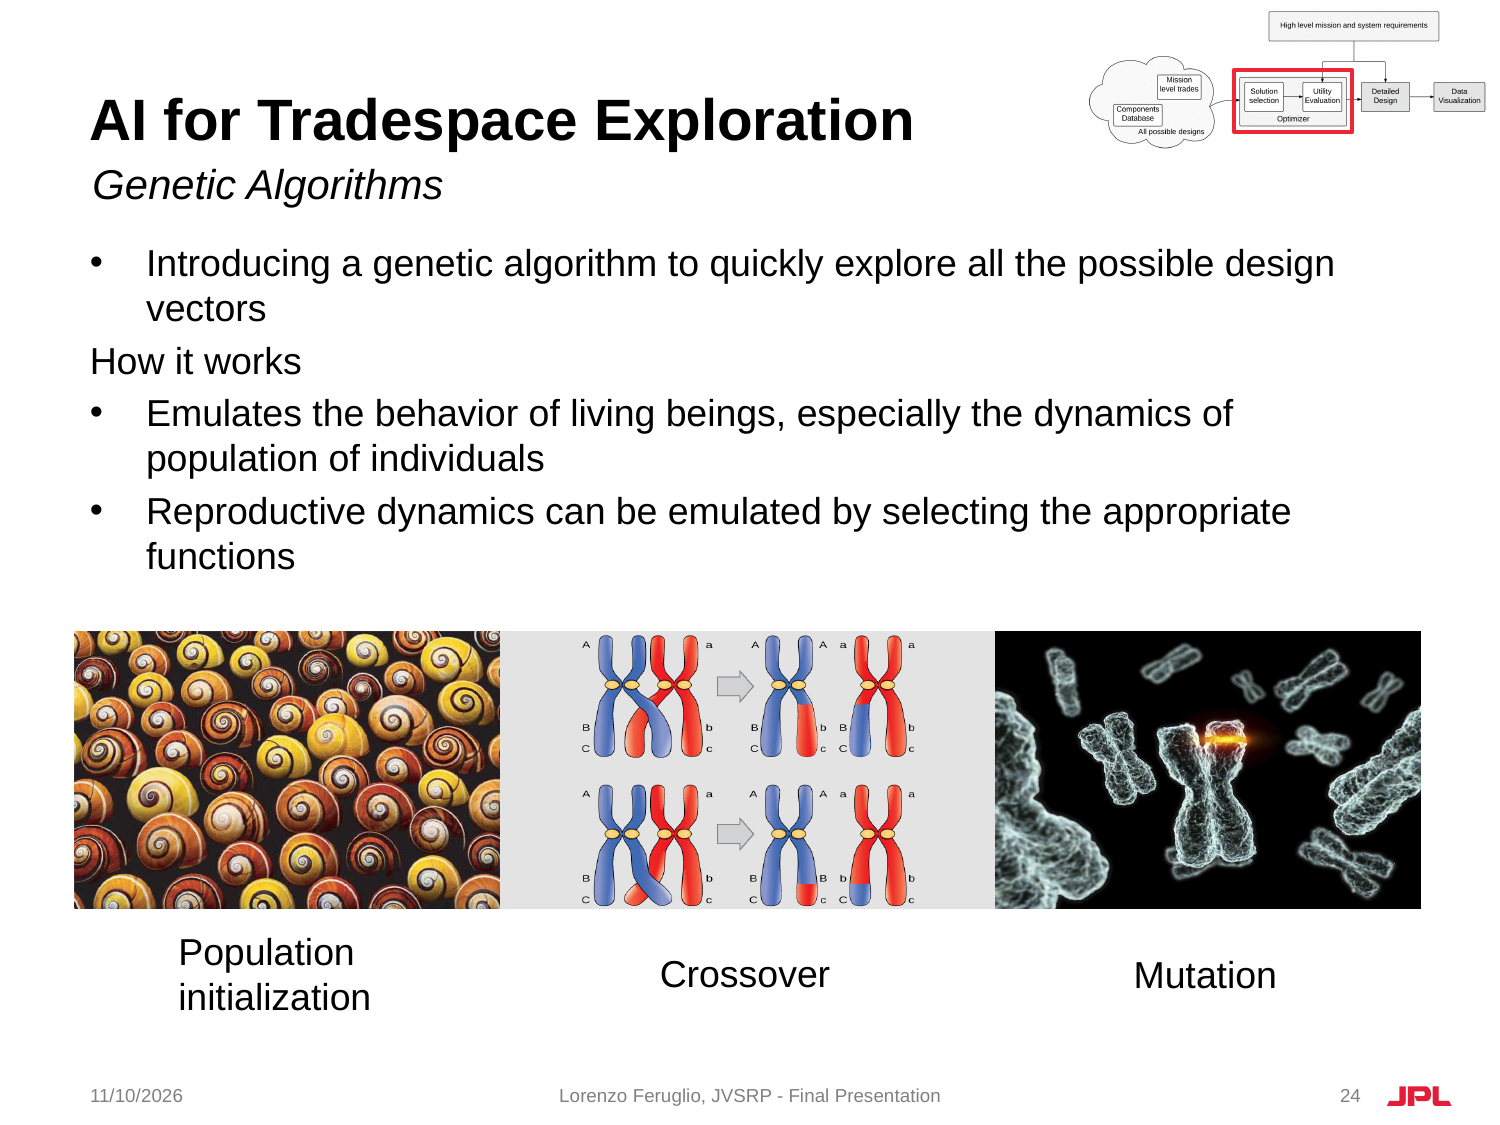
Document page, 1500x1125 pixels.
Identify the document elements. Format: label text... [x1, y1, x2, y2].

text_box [74, 631, 1421, 1027]
picture [1079, 0, 1500, 157]
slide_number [75, 1065, 300, 1125]
list Introducing a genetic algorithm to quickly explore all the possible design vectors How it works Emulates the behavior of living beings, especially the dynamics of population of individuals Reproductive dynamics can be emulated by selecting the appropriate functions [75, 231, 1429, 1033]
slide_number 24 [1200, 1065, 1376, 1125]
title AI for Tradespace Exploration [74, 74, 1074, 146]
list Genetic Algorithms [77, 150, 1428, 205]
footer Lorenzo Feruglio, JVSRP - Final Presentation [300, 1065, 1200, 1125]
